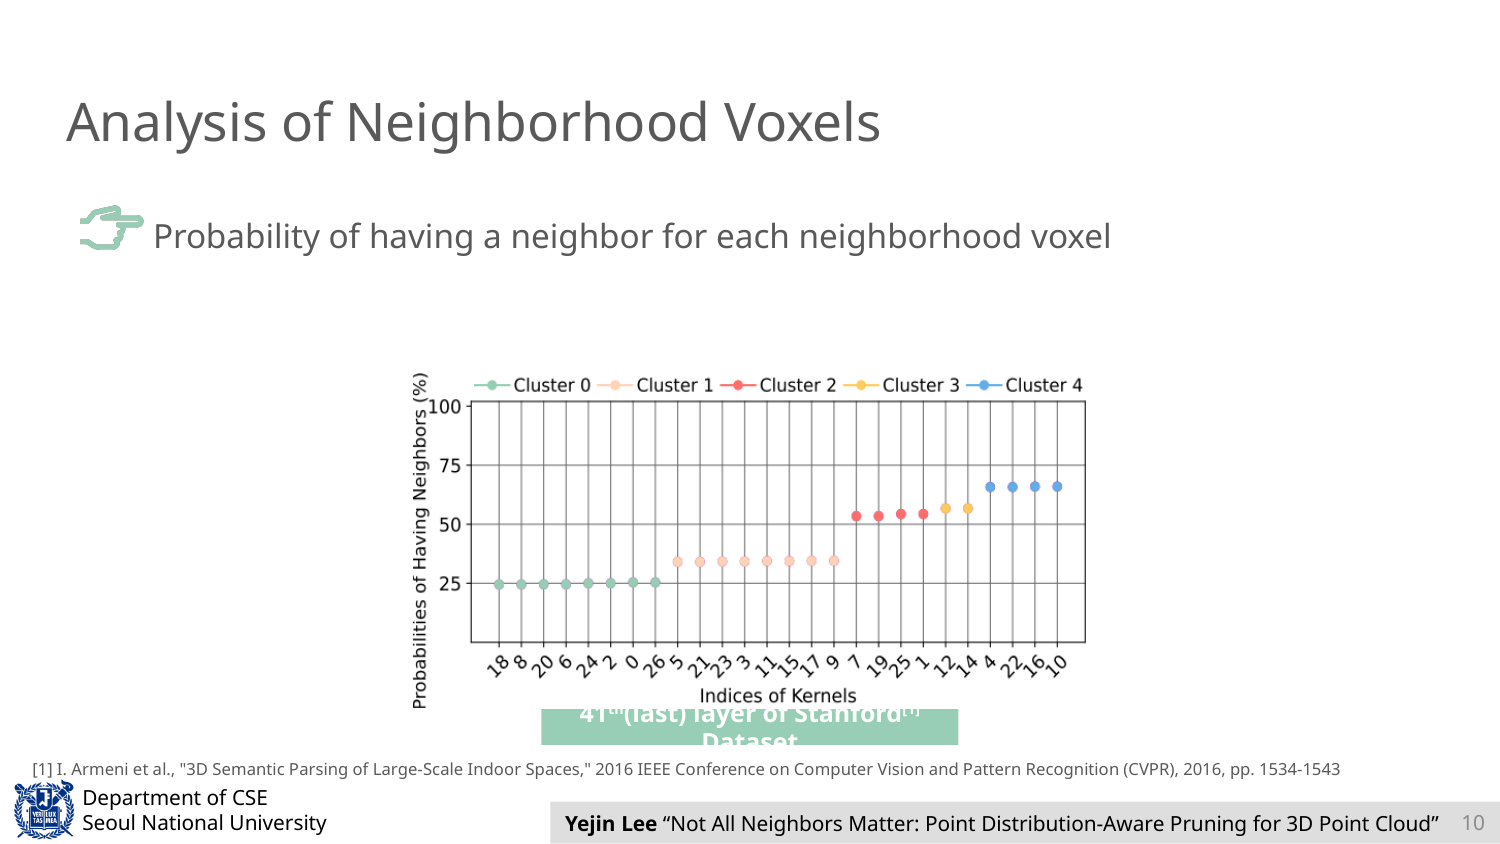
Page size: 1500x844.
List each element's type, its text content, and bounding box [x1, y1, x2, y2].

picture [77, 194, 145, 261]
picture [13, 778, 75, 840]
slide_number 10 [1415, 803, 1500, 844]
title Analysis of Neighborhood Voxels [51, 72, 1449, 167]
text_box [412, 370, 1088, 746]
text_box [1] I. Armeni et al., "3D Semantic Parsing of Large-Scale Indoor Spaces," 2016 IEEE Conference on Computer Vision and Pattern Recognition (CVPR), 2016, pp. 1534-1543 [17, 751, 1416, 786]
